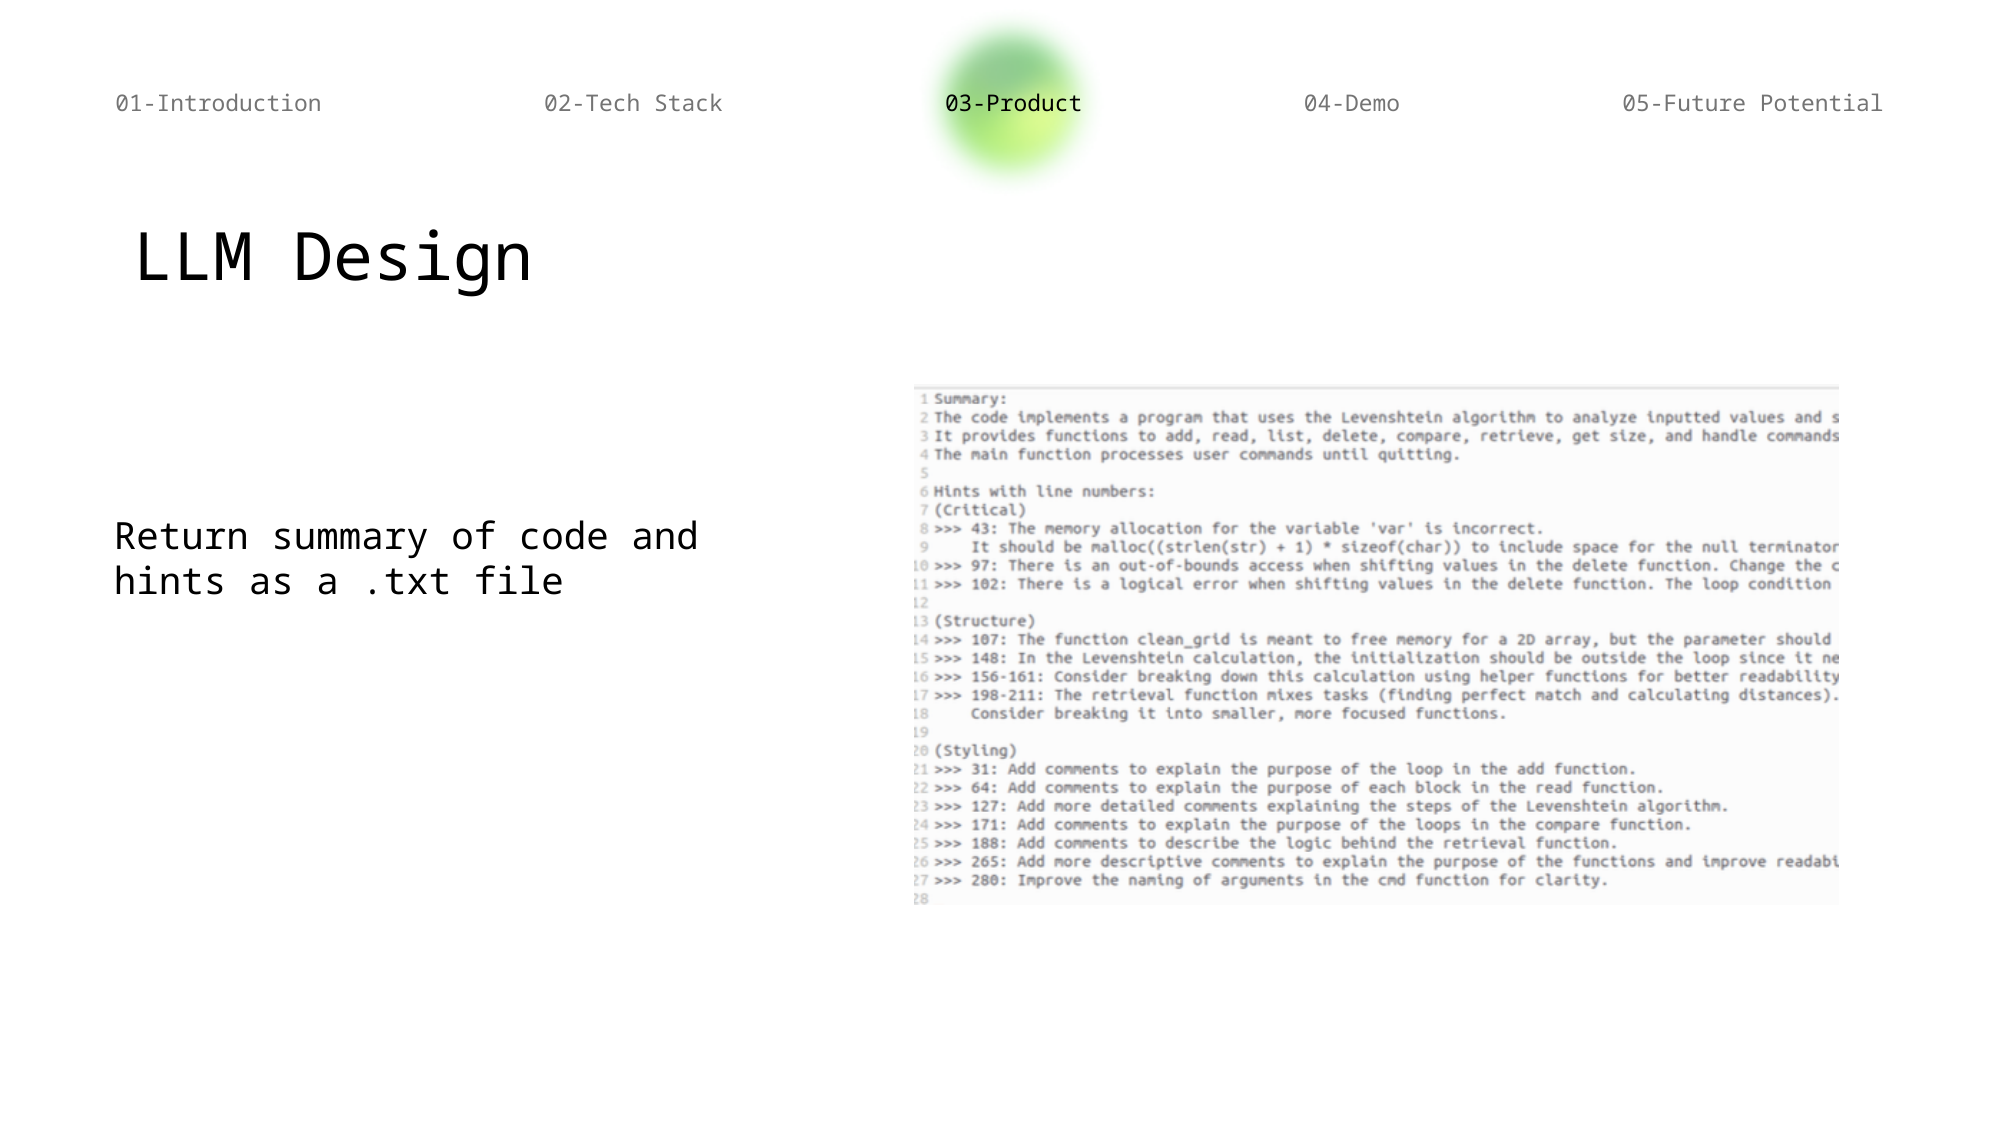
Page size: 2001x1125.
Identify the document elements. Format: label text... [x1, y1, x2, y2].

text_box 02-Tech Stack [529, 81, 738, 124]
text_box Return summary of code and hints as a .txt file [99, 504, 740, 655]
text_box 05-Future Potential [1607, 81, 1899, 124]
picture [916, 7, 1111, 194]
text_box 01-Introduction [100, 81, 337, 124]
picture [913, 383, 1840, 906]
text_box LLM Design [118, 206, 1292, 301]
text_box 04-Demo [1289, 81, 1416, 124]
